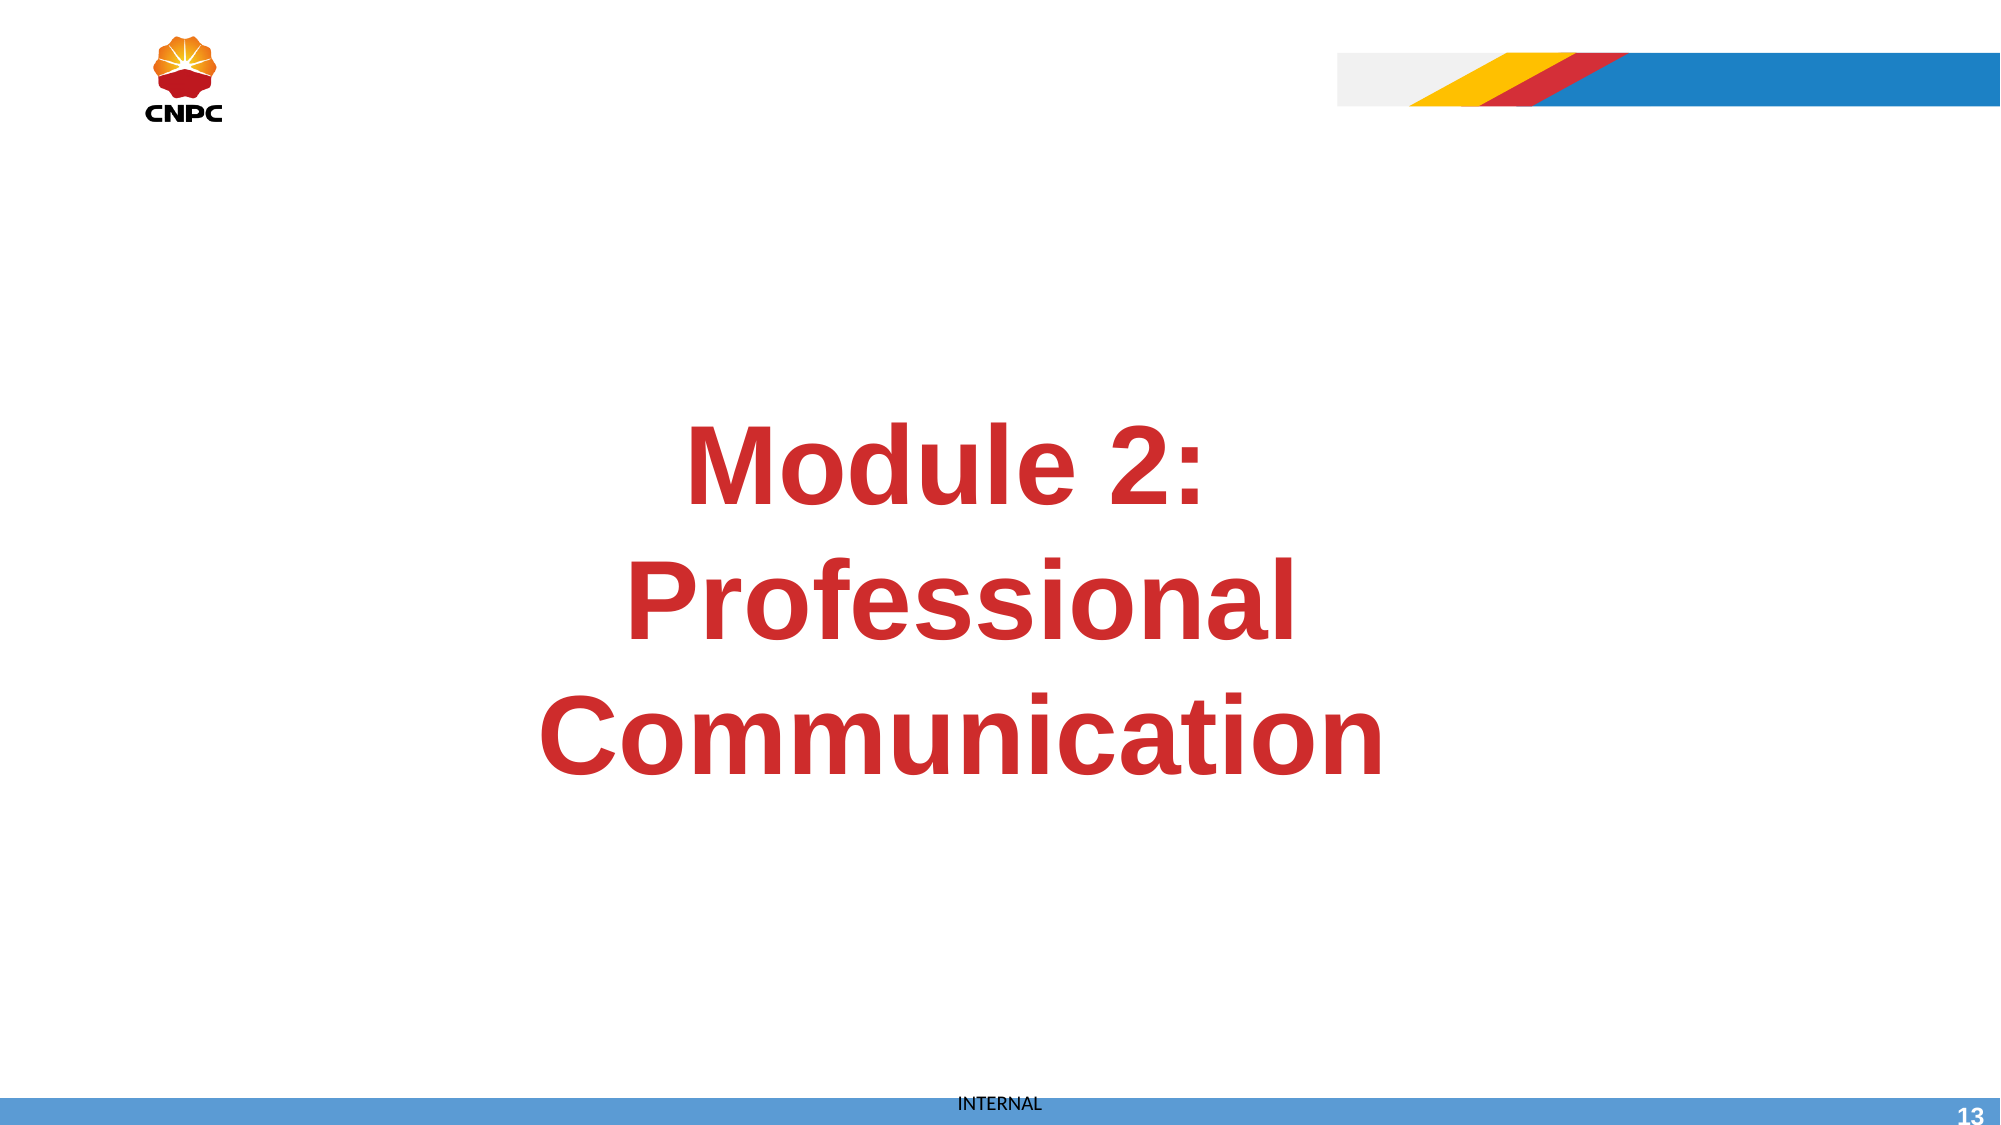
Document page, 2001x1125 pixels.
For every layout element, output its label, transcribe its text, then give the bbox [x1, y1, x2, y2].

title Module 2: Professional Communication [350, 352, 1575, 798]
picture [145, 36, 222, 122]
slide_number 13 [1950, 1103, 1994, 1125]
